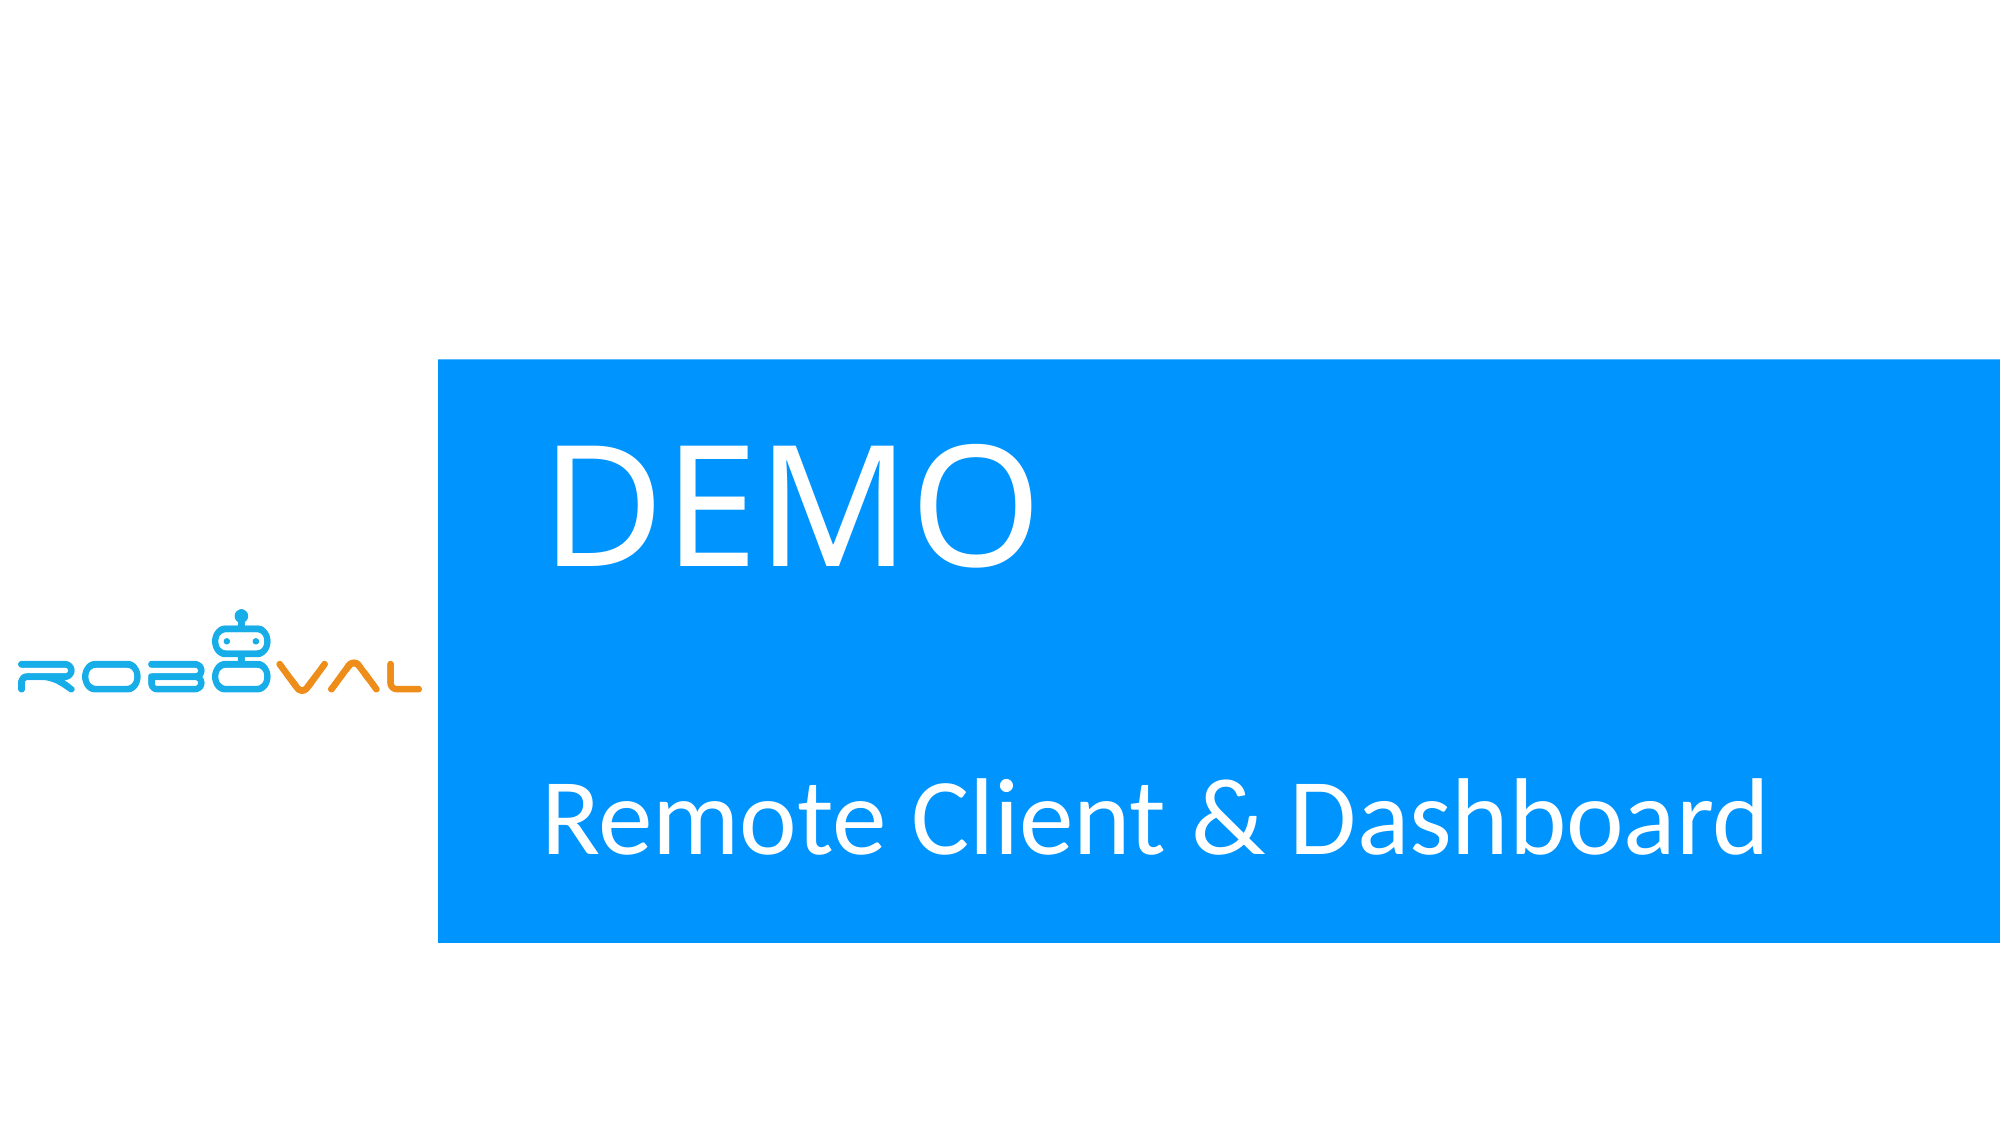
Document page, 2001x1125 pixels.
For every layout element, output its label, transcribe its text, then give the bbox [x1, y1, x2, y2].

picture [18, 609, 422, 694]
title DEMO [526, 413, 1912, 749]
list Remote Client & Dashboard [526, 752, 1912, 886]
